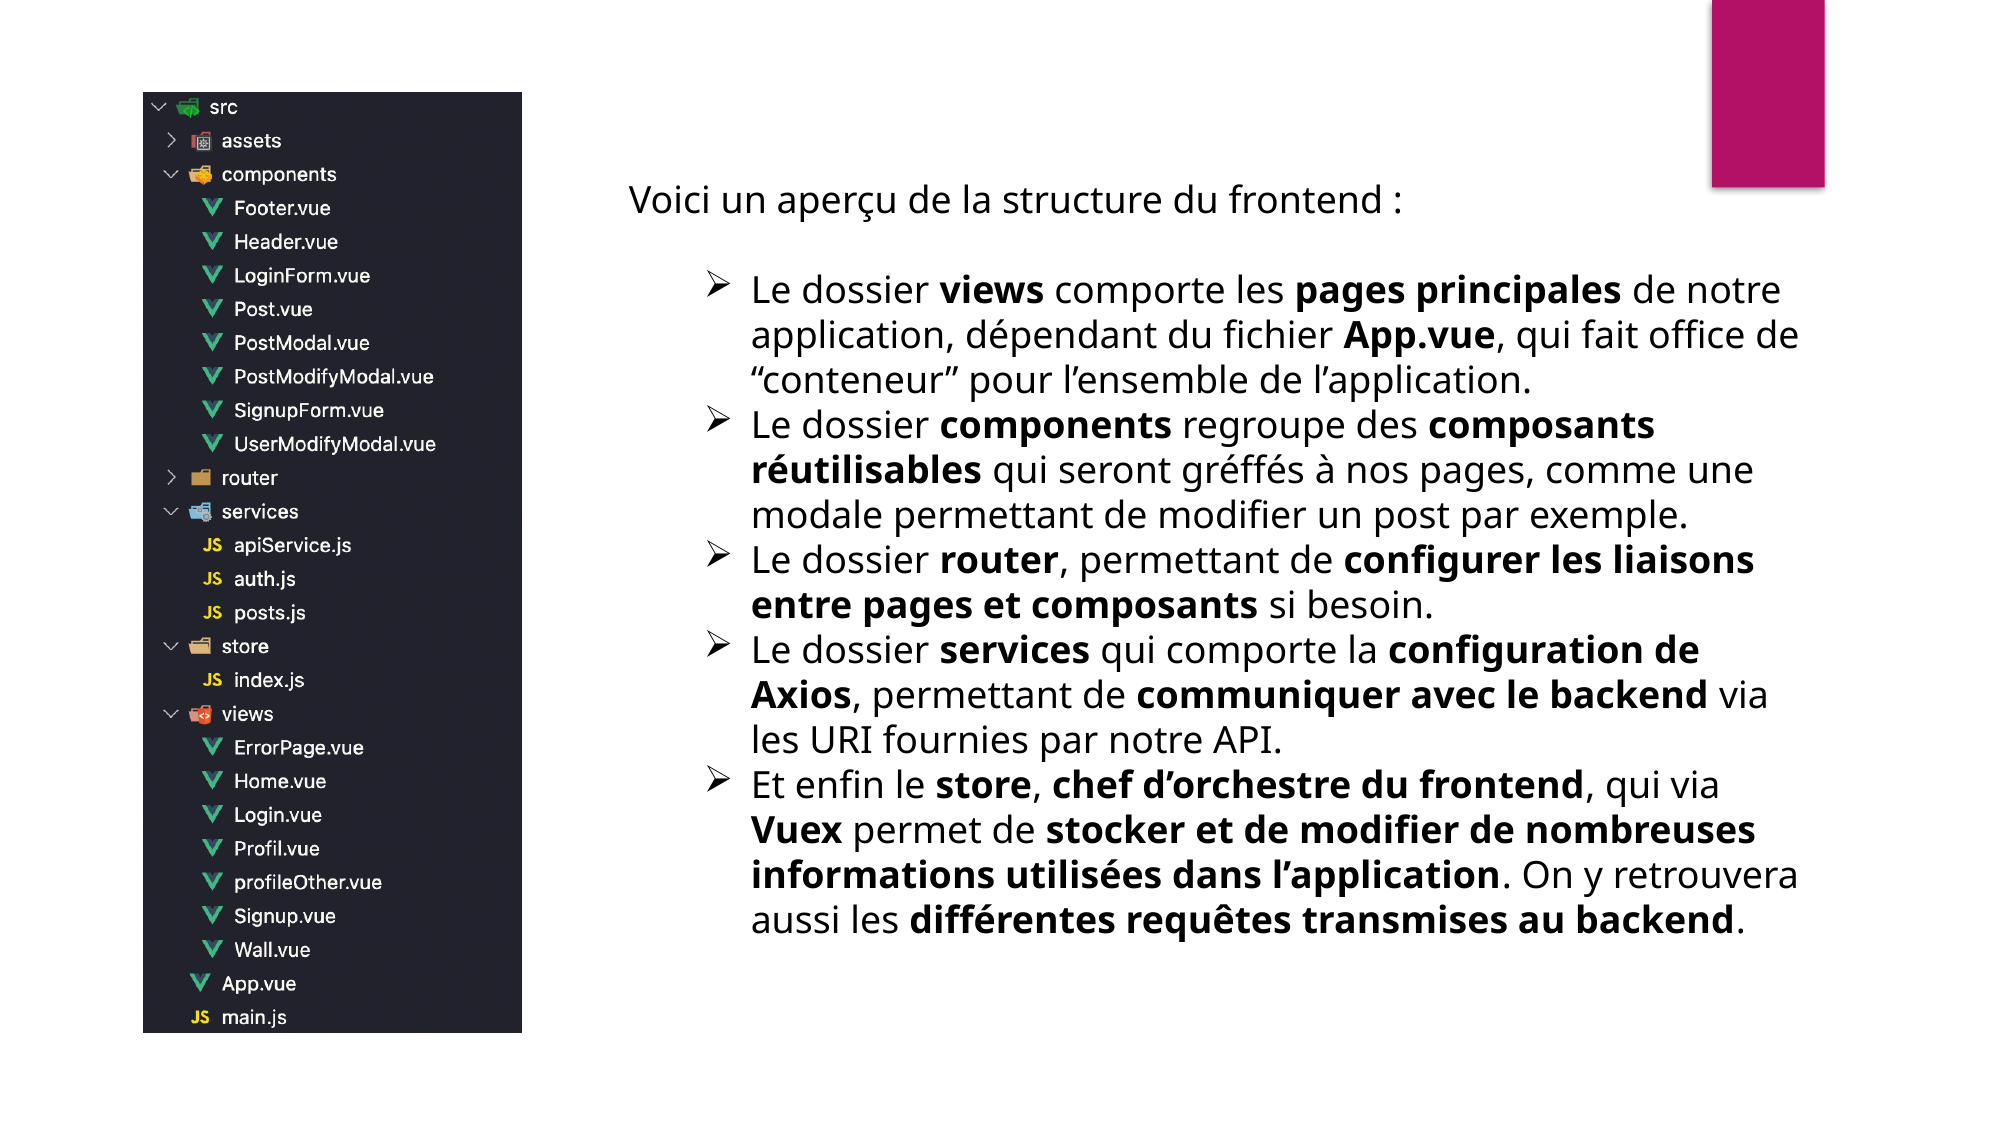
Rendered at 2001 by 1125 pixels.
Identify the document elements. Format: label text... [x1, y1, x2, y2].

picture [143, 92, 522, 1033]
text_box Voici un aperçu de la structure du frontend : Le dossier views comporte les pages principales de notre application, dépendant du fichier App.vue, qui fait office de “conteneur” pour l’ensemble de l’application. Le dossier components regroupe des composants réutilisables qui seront gréffés à nos pages, comme une modale permettant de modifier un post par exemple. Le dossier router, permettant de configurer les liaisons entre pages et composants si besoin. Le dossier services qui comporte la configuration de Axios, permettant de communiquer avec le backend via les URI fournies par notre API. Et enfin le store, chef d’orchestre du frontend, qui via Vuex permet de stocker et de modifier de nombreuses informations utilisées dans l’application. On y retrouvera aussi les différentes requêtes transmises au backend. [614, 168, 1833, 994]
